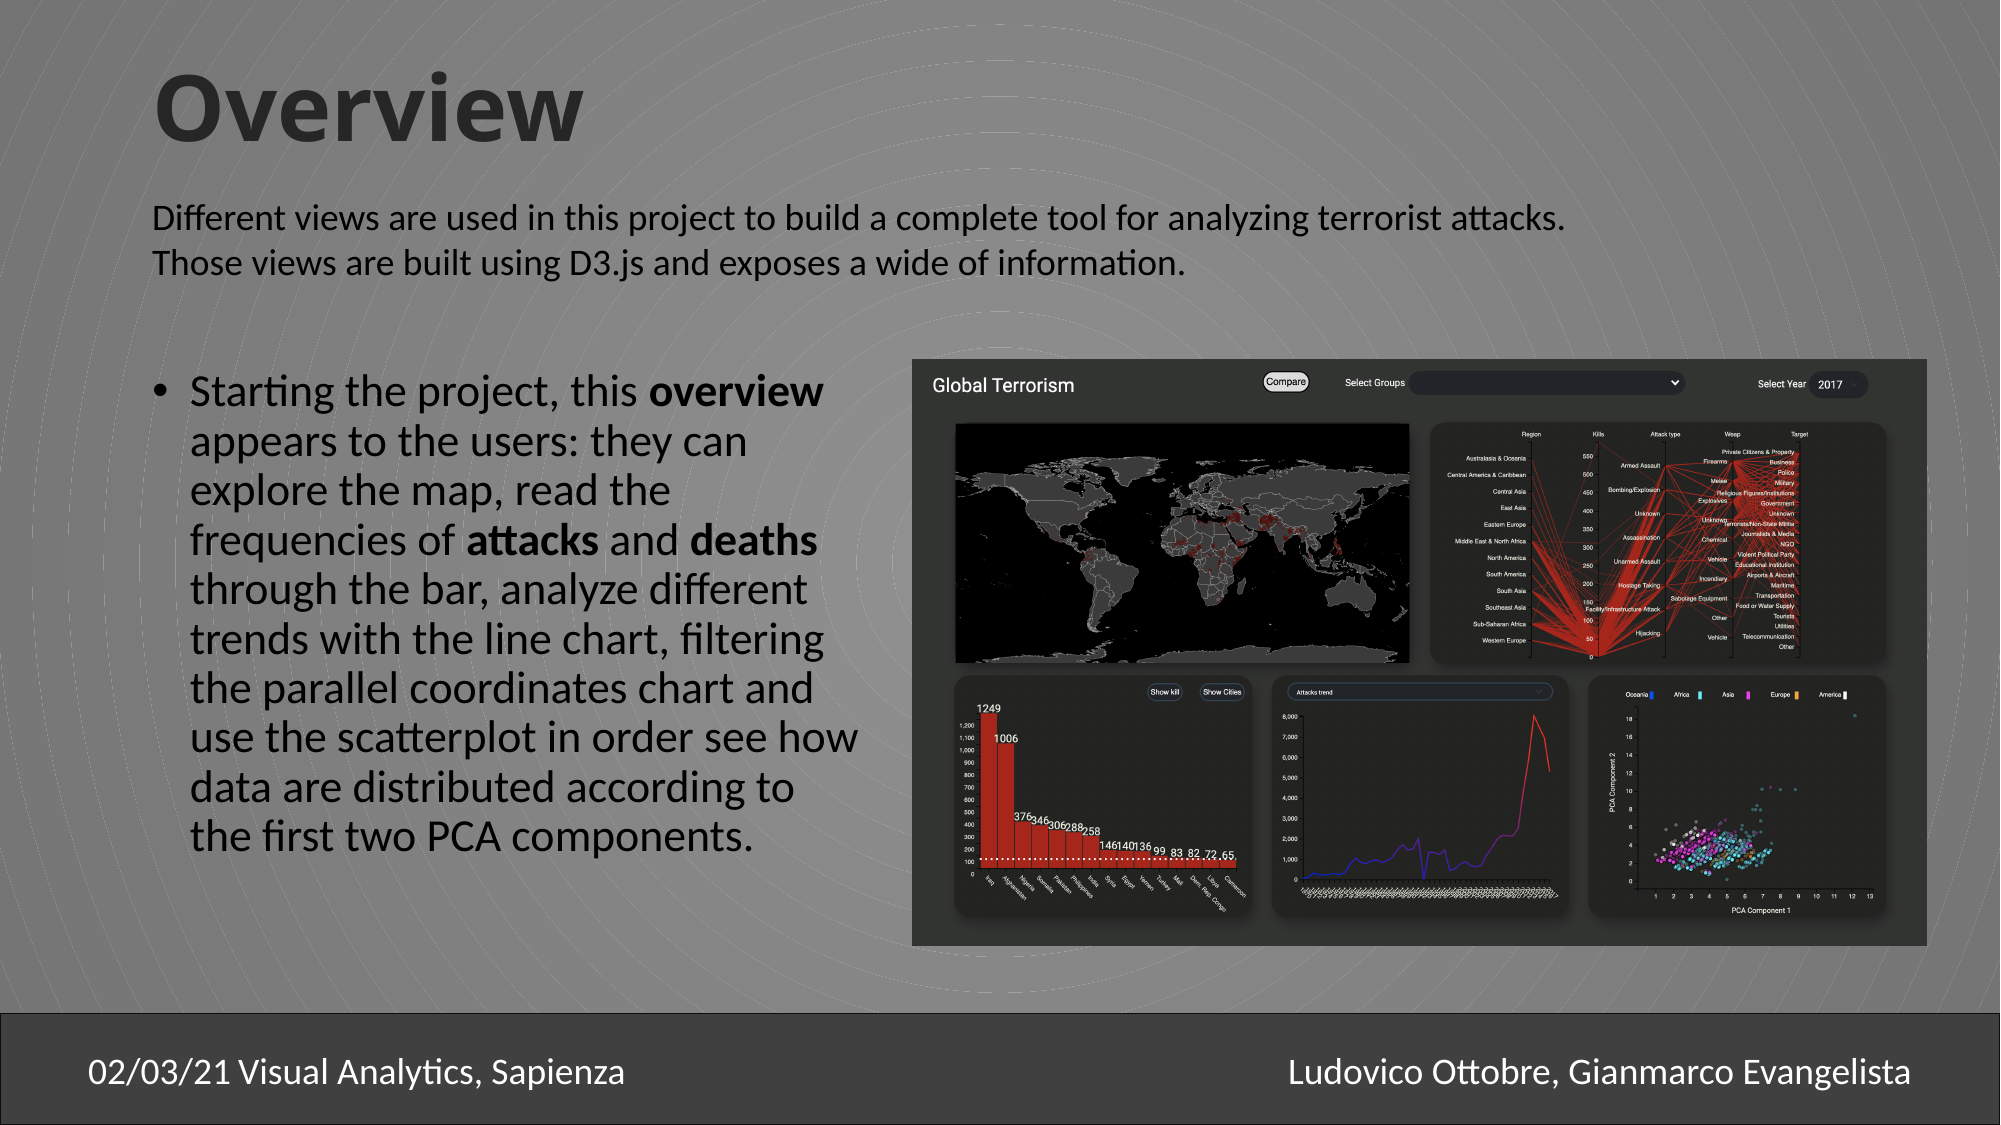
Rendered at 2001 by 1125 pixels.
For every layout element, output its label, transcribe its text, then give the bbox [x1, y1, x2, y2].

list Starting the project, this overview appears to the users: they can explore the map, read the frequencies of attacks and deaths through the bar, analyze different trends with the line chart, filtering the parallel coordinates chart and use the scatterplot in order see how data are distributed according to the first two PCA components. [137, 359, 875, 1012]
text_box 02/03/21 Visual Analytics, Sapienza Ludovico Ottobre, Gianmarco Evangelista [0, 1012, 2000, 1125]
title Overview [137, 3, 1863, 185]
picture [912, 359, 1927, 946]
text_box Different views are used in this project to build a complete tool for analyzing terrorist attacks. Those views are built using D3.js and exposes a wide of information. [137, 185, 1863, 291]
